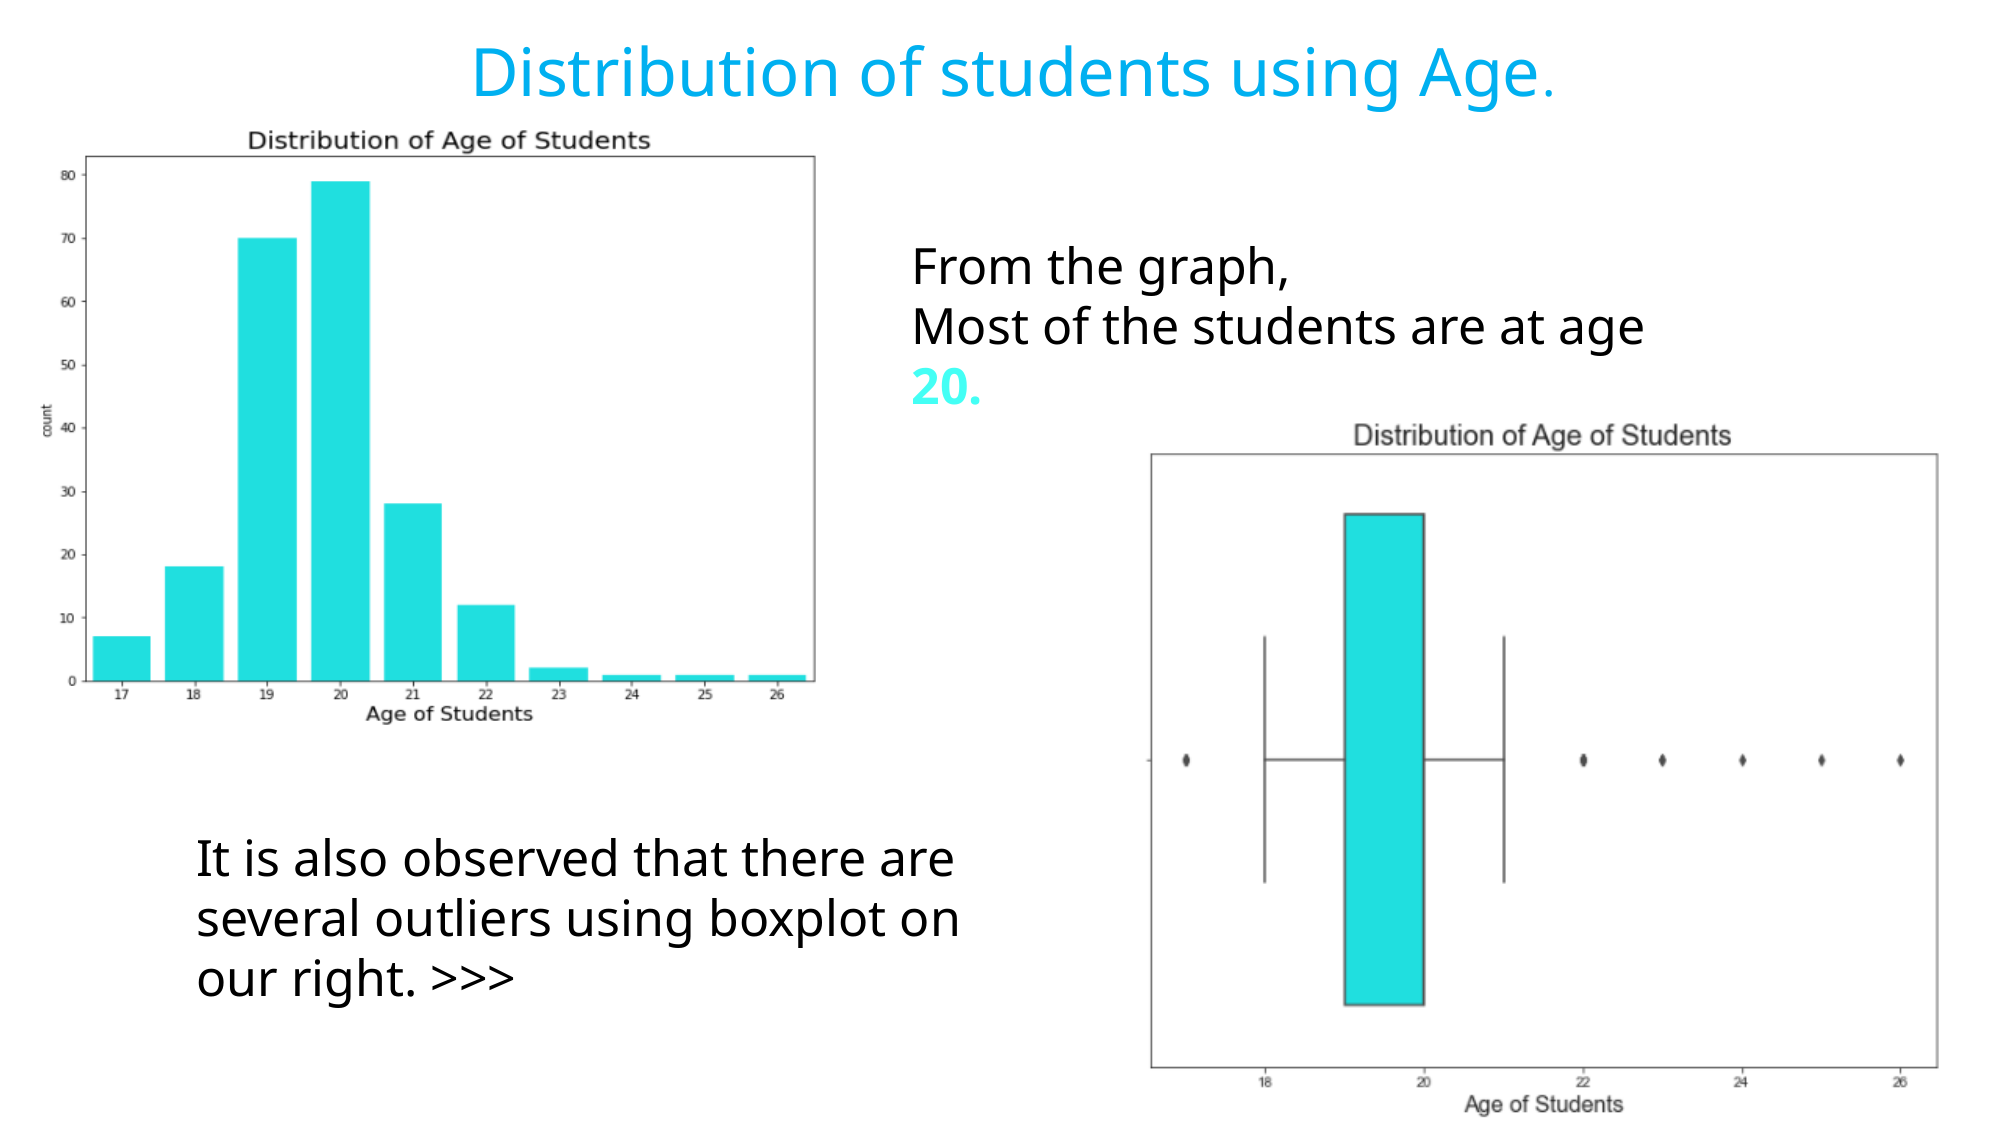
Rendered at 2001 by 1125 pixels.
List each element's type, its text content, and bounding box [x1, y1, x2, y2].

text_box From the graph, Most of the students are at age 20. [929, 227, 1685, 422]
text_box It is also observed that there are several outliers using boxplot on our right. >>> [181, 818, 1052, 1014]
picture [29, 117, 929, 741]
text_box Distribution of students using Age. [455, 21, 1625, 117]
picture [1129, 416, 2000, 1125]
